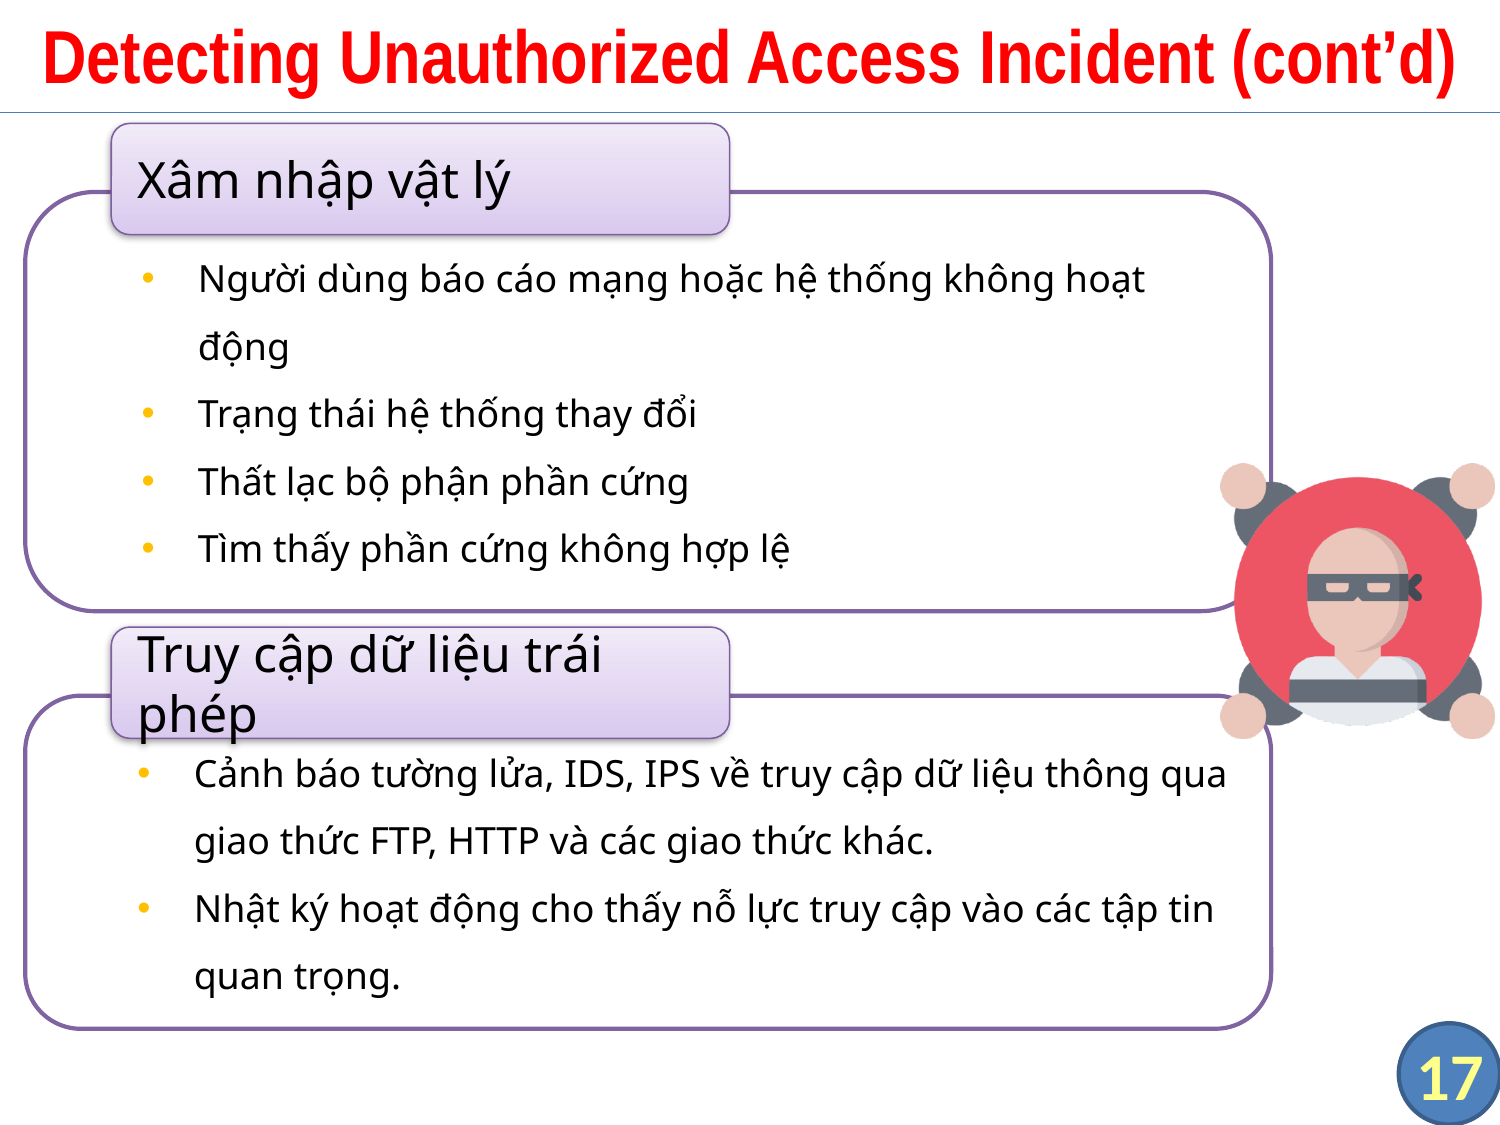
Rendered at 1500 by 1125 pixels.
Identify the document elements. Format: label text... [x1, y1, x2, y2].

title Detecting Unauthorized Access Incident (cont’d) [0, 0, 1500, 113]
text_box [24, 626, 1272, 1029]
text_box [24, 123, 1272, 612]
slide_number 17 [1399, 1023, 1500, 1125]
picture [1219, 463, 1495, 739]
